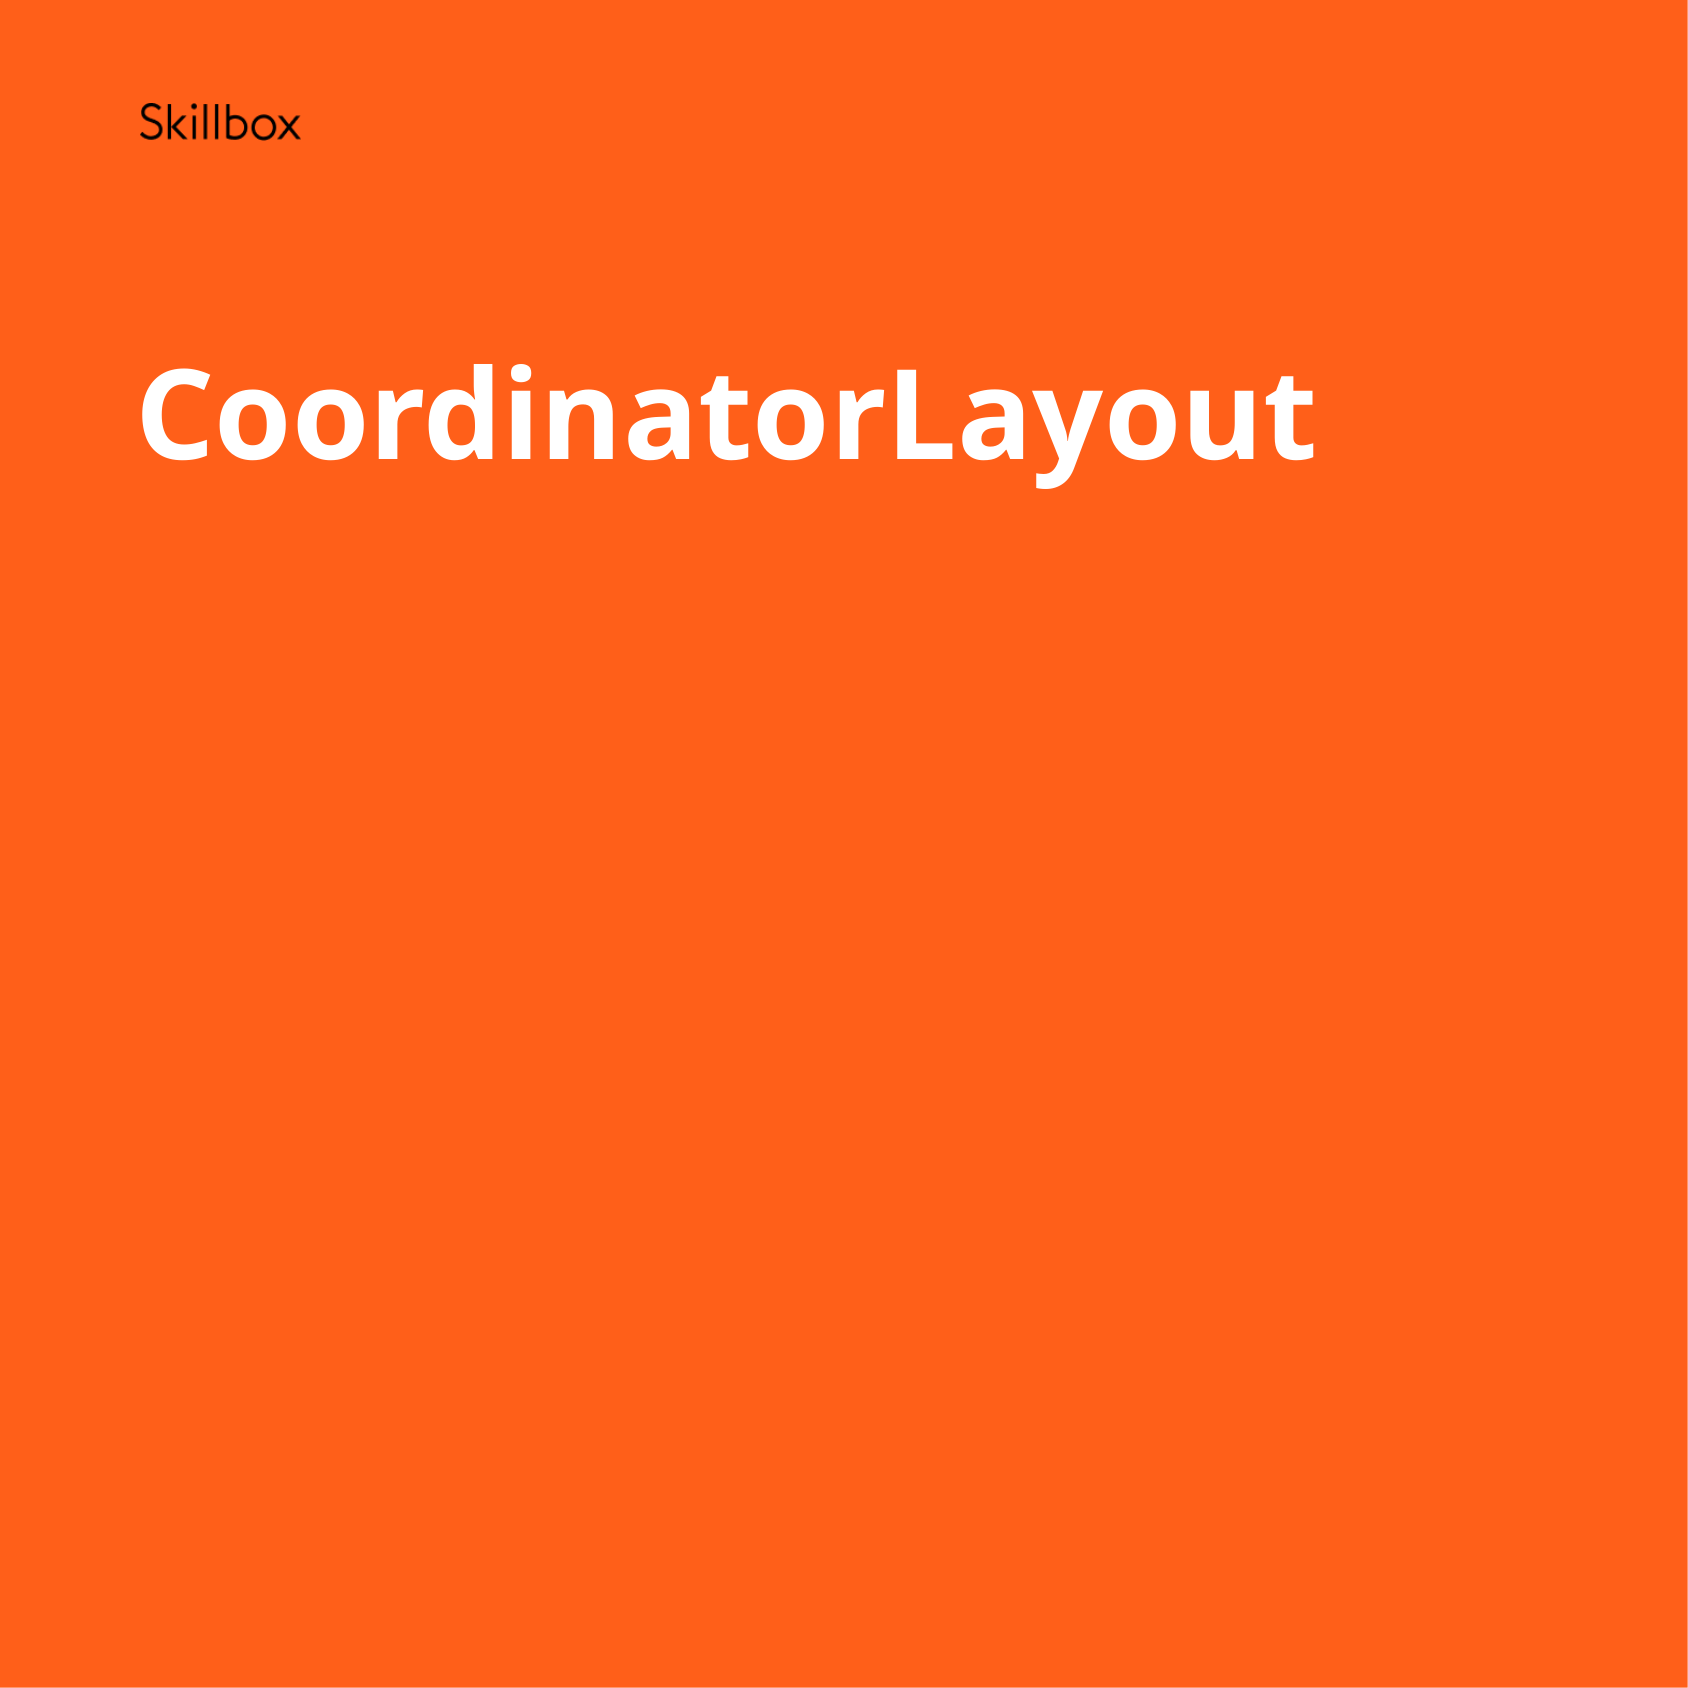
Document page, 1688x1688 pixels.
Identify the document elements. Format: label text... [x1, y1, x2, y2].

text_box CoordinatorLayout [134, 334, 1542, 809]
picture [140, 103, 301, 141]
